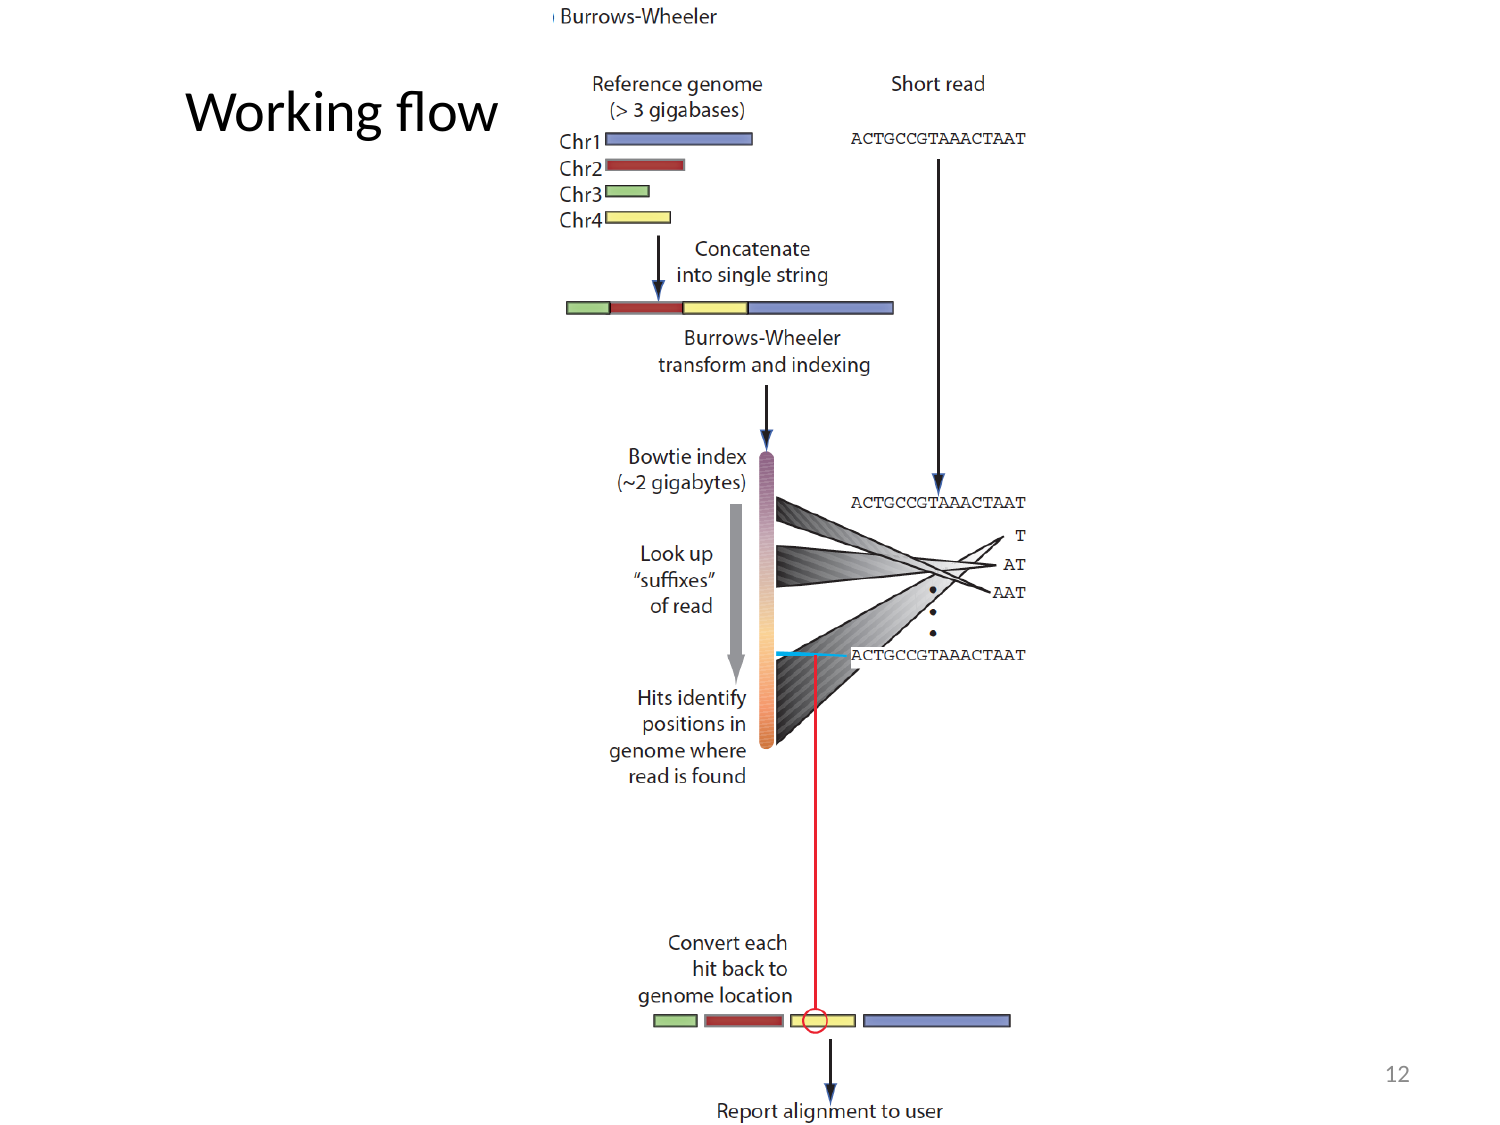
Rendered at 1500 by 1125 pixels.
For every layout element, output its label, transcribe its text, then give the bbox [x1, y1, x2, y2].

slide_number 12 [1074, 1042, 1425, 1103]
picture [553, 0, 1042, 1125]
title Working flow [75, 45, 548, 172]
